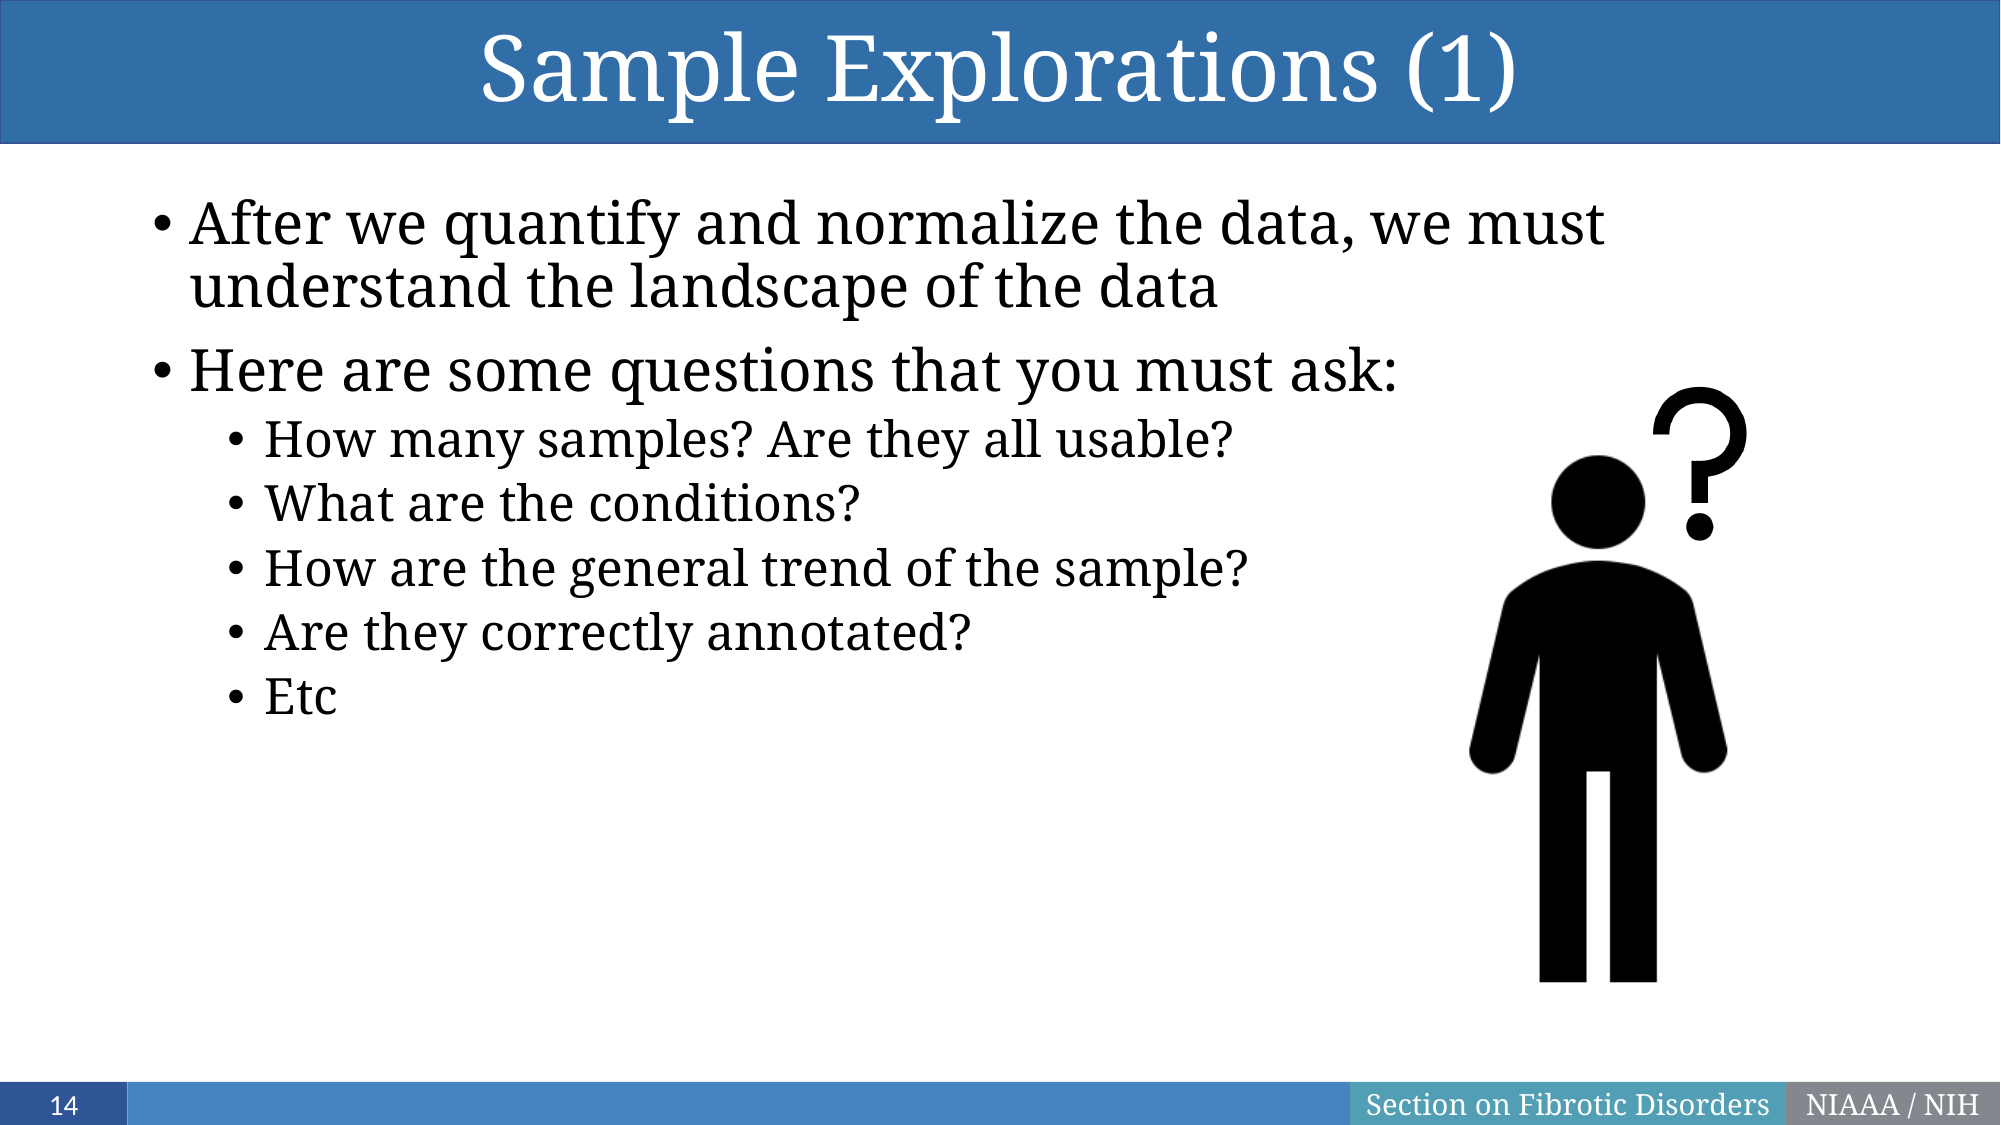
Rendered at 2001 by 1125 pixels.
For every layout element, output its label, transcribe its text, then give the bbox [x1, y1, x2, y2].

picture [1317, 364, 1880, 1000]
list After we quantify and normalize the data, we must understand the landscape of the data Here are some questions that you must ask: How many samples? Are they all usable? What are the conditions? How are the general trend of the sample? Are they correctly annotated? Etc [137, 186, 1863, 1052]
title Sample Explorations (1) [137, 0, 1863, 143]
